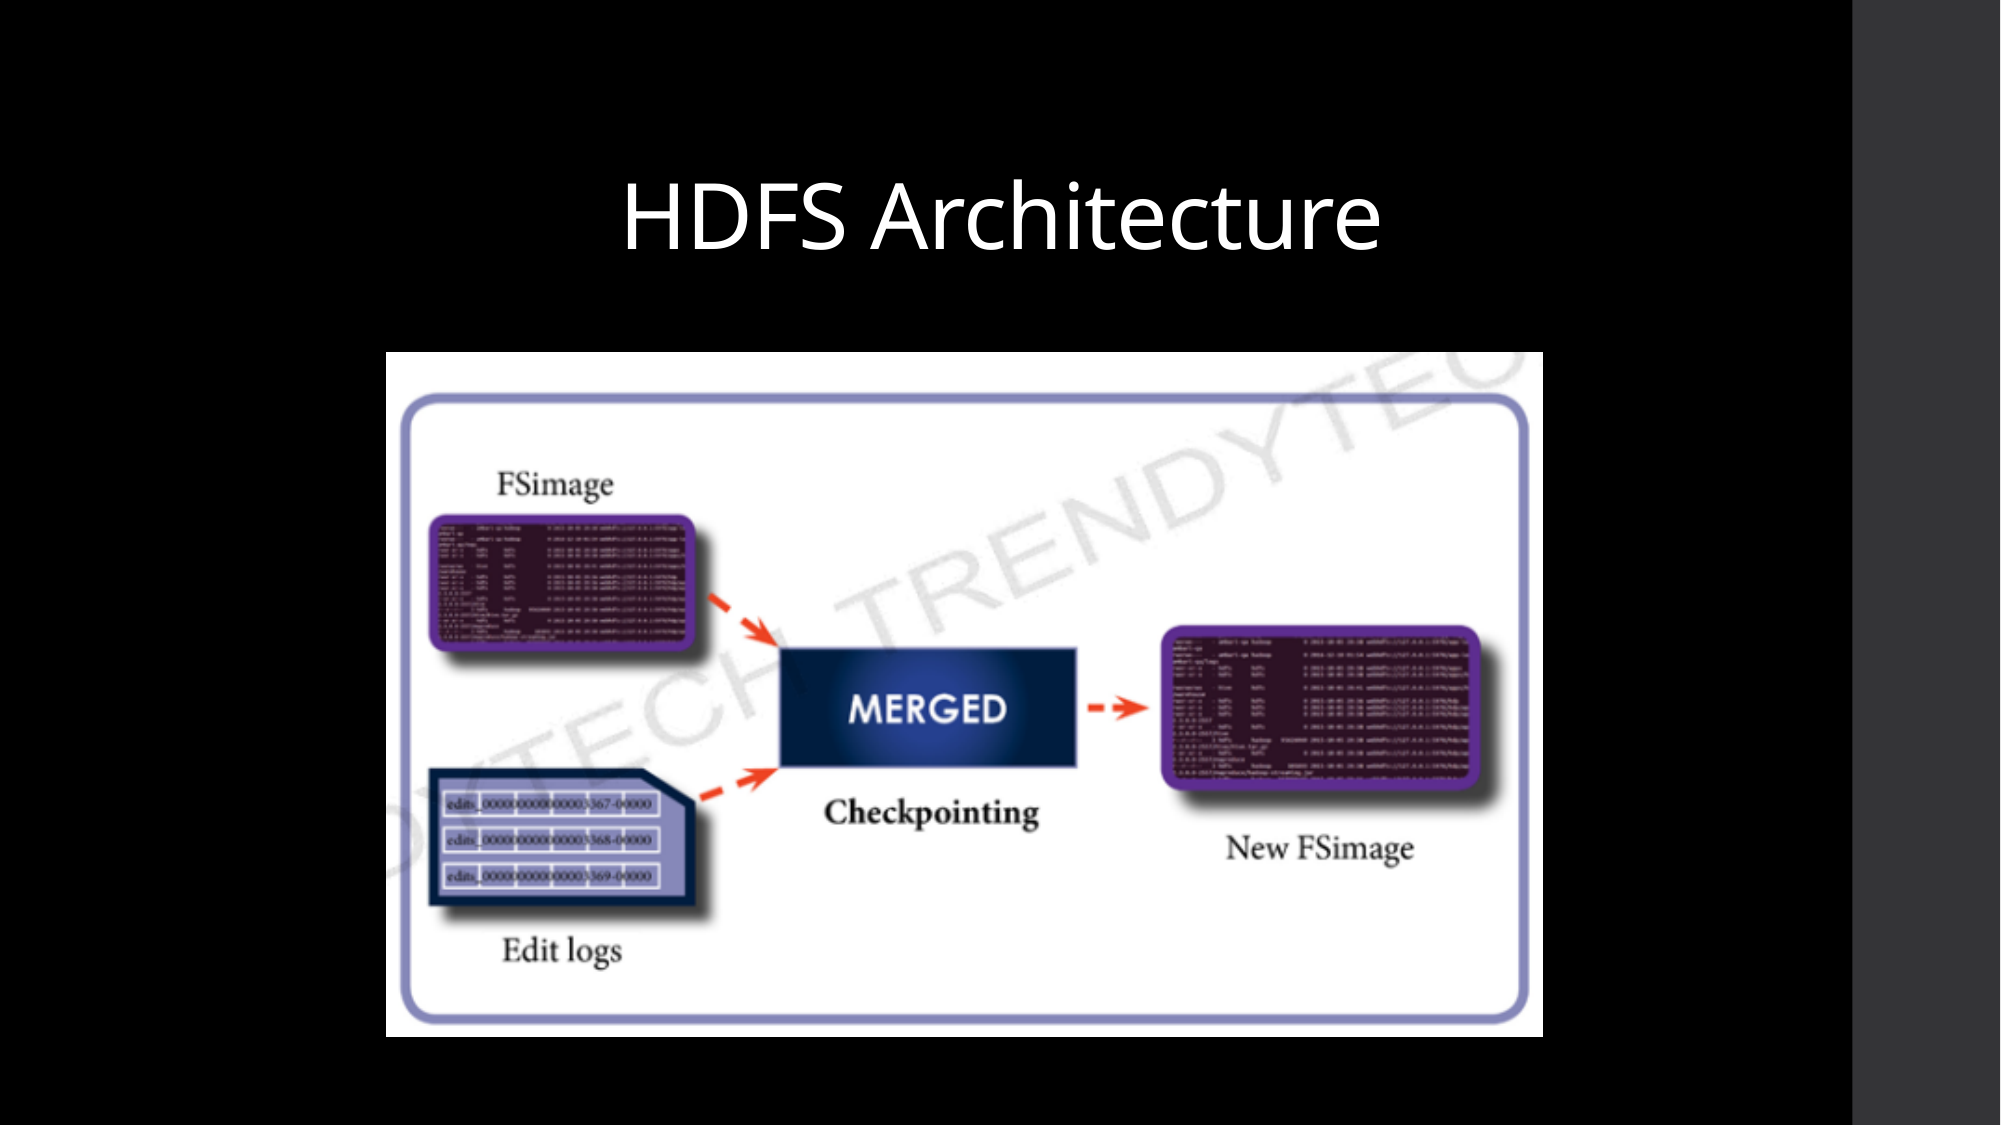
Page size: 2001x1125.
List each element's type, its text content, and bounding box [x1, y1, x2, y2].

title HDFS Architecture [206, 60, 1797, 278]
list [385, 352, 1543, 1037]
